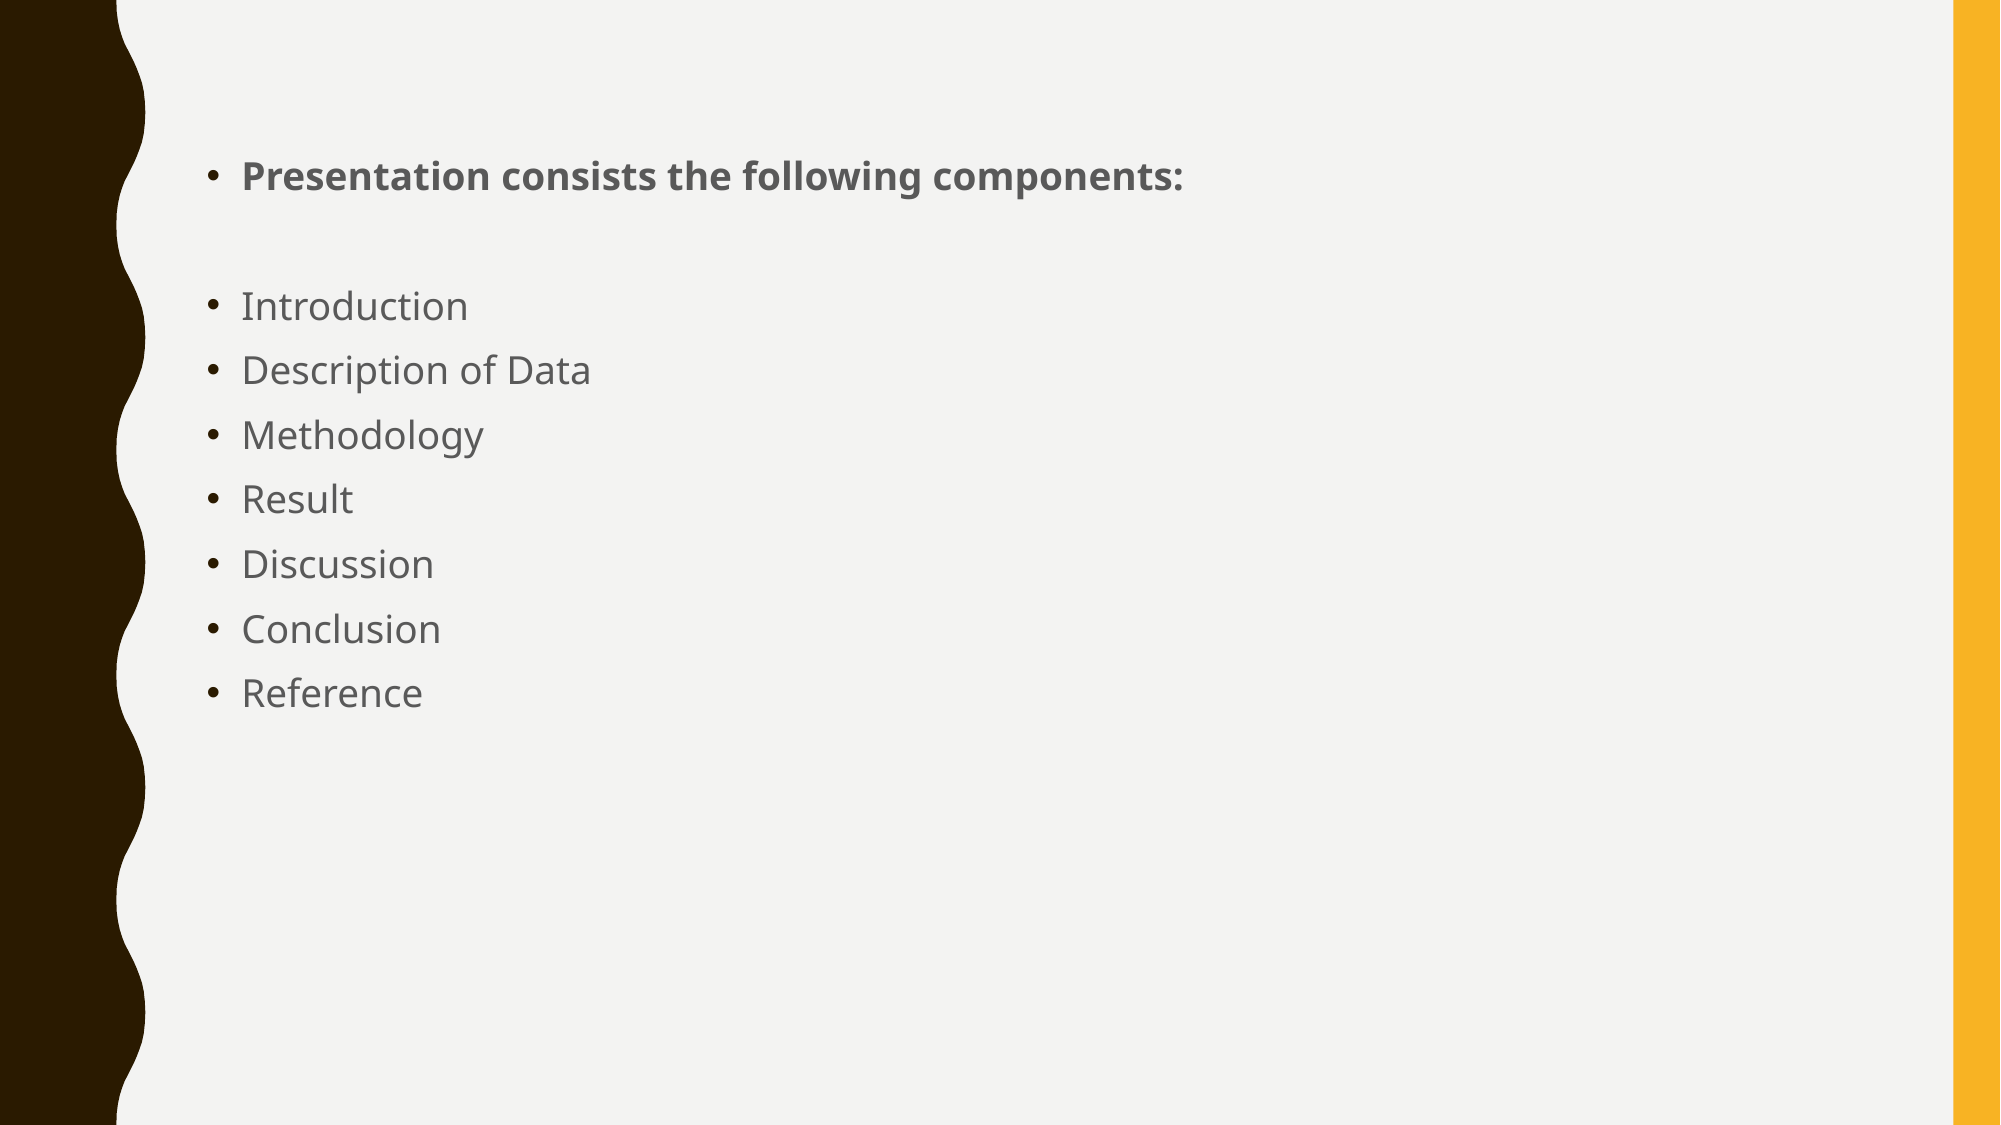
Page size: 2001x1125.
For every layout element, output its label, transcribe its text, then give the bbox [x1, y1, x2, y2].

list Presentation consists the following components: Introduction Description of Data Methodology Result Discussion Conclusion Reference [191, 139, 1862, 730]
